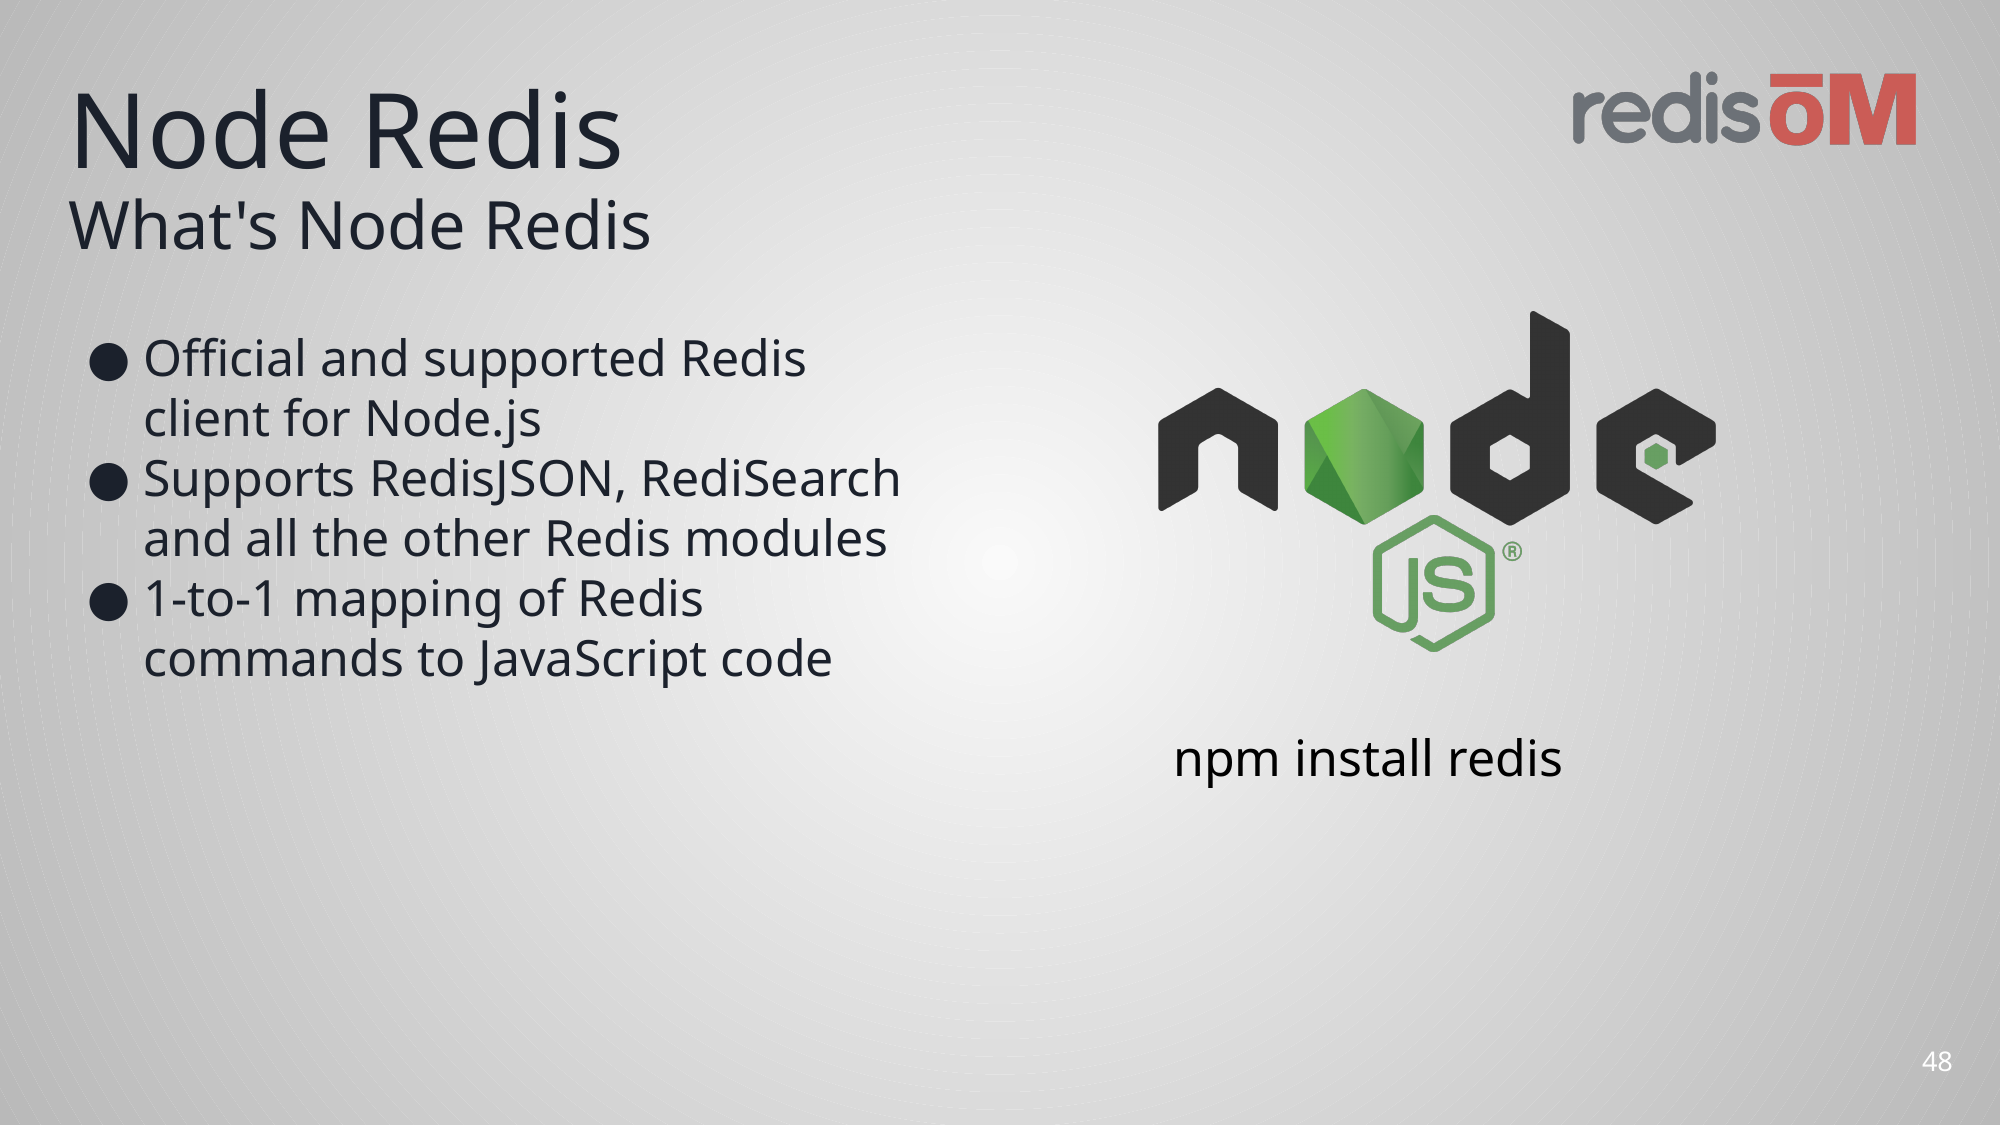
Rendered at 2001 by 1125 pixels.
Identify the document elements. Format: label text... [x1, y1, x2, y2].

picture [1158, 310, 1716, 652]
picture [1560, 62, 1929, 155]
subtitle Node Redis [53, 49, 1943, 167]
text_box npm install redis [1158, 718, 1717, 794]
slide_number ‹#› [1853, 1019, 1974, 1106]
list Official and supported Redis client for Node.js Supports RedisJSON, RediSearch and all the other Redis modules 1-to-1 mapping of Redis commands to JavaScript code [53, 311, 962, 990]
subtitle What's Node Redis [53, 167, 1943, 248]
